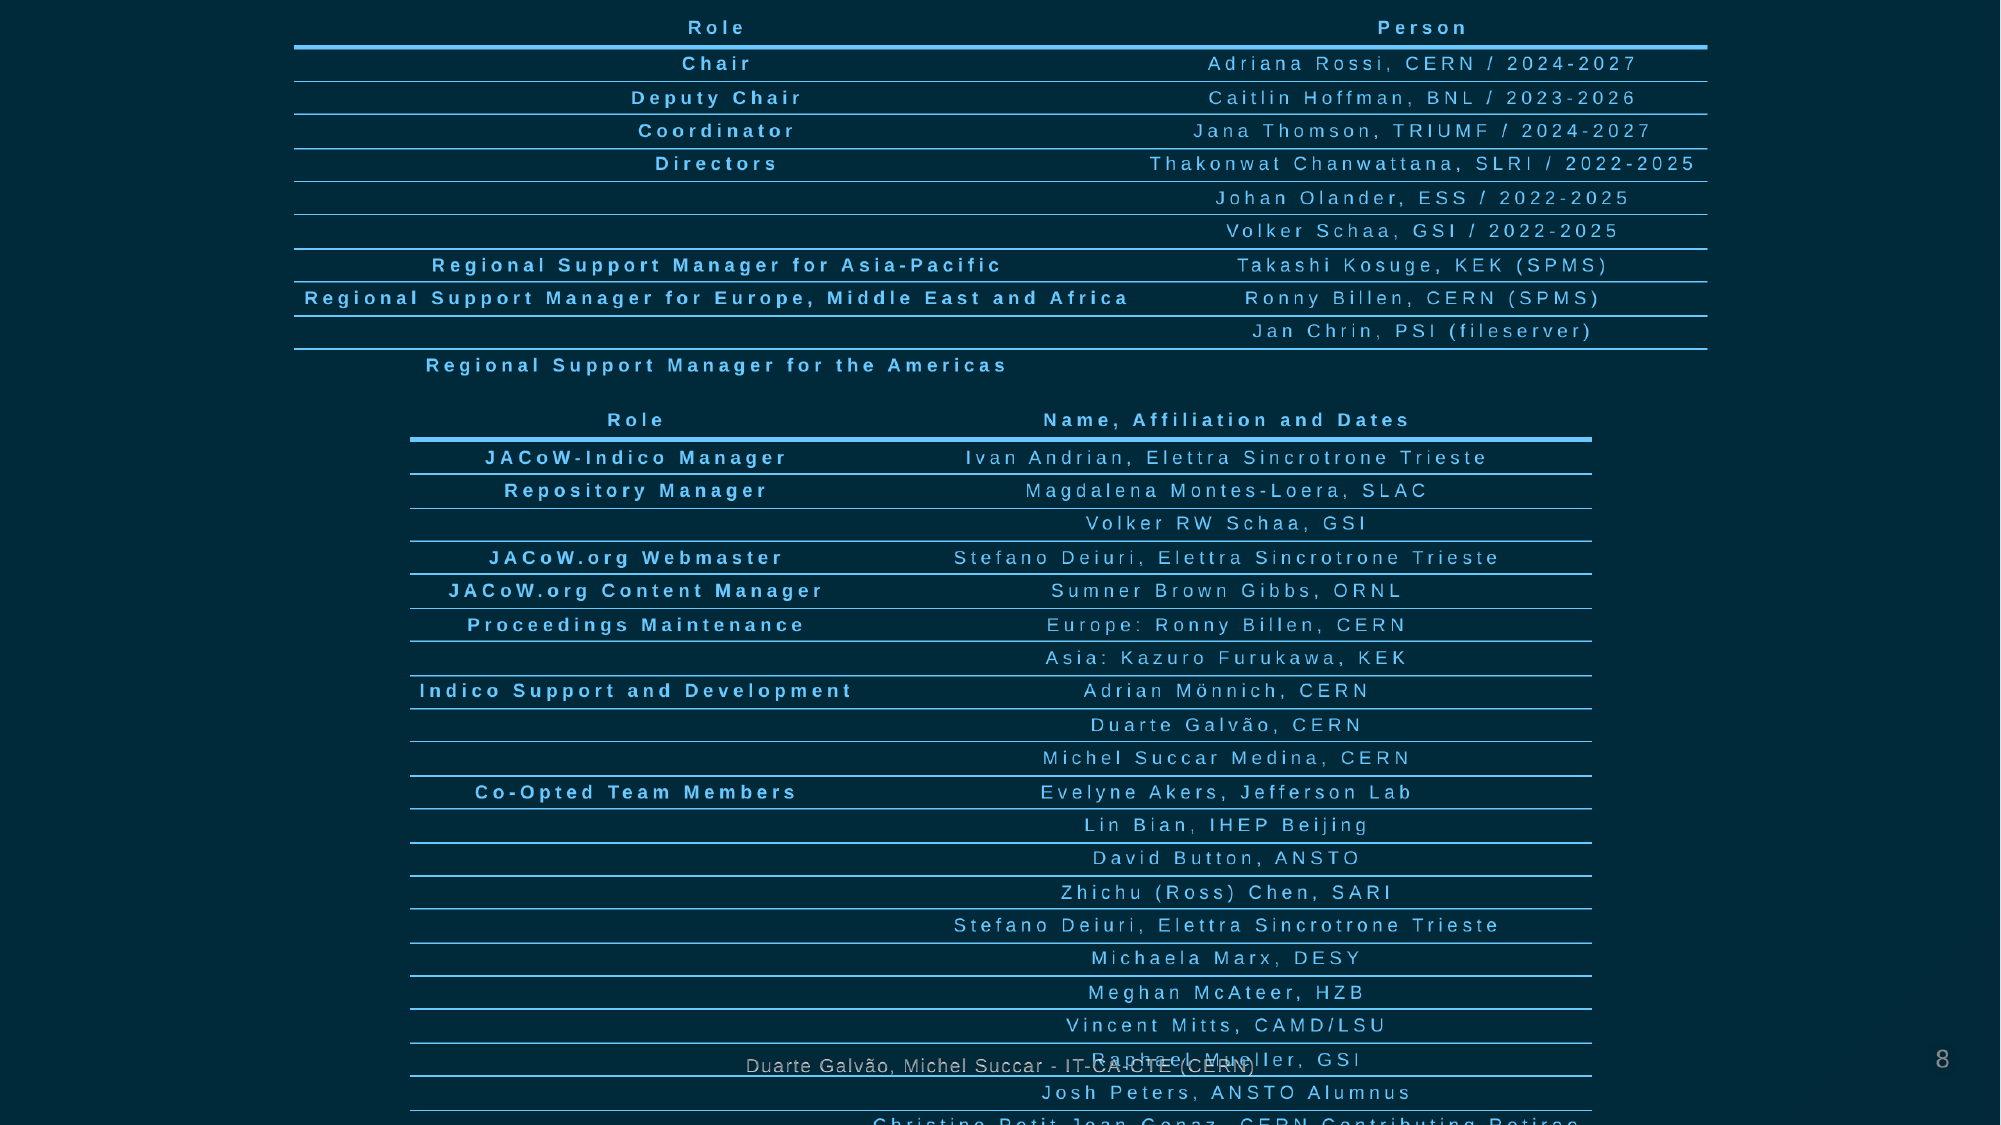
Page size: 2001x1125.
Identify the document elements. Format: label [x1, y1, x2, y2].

picture [1160, 919, 1169, 931]
picture [523, 552, 528, 561]
picture [487, 451, 493, 464]
picture [1094, 1054, 1104, 1068]
picture [1025, 1061, 1032, 1071]
picture [1239, 1057, 1245, 1071]
picture [633, 92, 639, 103]
picture [555, 487, 564, 496]
picture [664, 588, 672, 594]
picture [845, 259, 851, 267]
picture [973, 293, 977, 303]
picture [864, 363, 872, 370]
picture [580, 688, 587, 697]
picture [734, 25, 741, 33]
picture [744, 487, 751, 496]
picture [434, 259, 443, 271]
picture [520, 451, 529, 461]
picture [494, 262, 501, 271]
picture [1049, 414, 1055, 425]
picture [735, 362, 744, 375]
picture [1151, 413, 1156, 425]
picture [524, 488, 532, 496]
picture [466, 262, 475, 274]
picture [901, 296, 909, 303]
picture [1135, 414, 1141, 423]
picture [466, 295, 472, 307]
picture [629, 688, 636, 696]
picture [1162, 413, 1167, 425]
picture [1312, 1019, 1317, 1031]
picture [669, 484, 673, 496]
picture [652, 261, 657, 271]
picture [1240, 819, 1248, 830]
picture [542, 555, 551, 563]
picture [776, 688, 783, 700]
picture [1110, 991, 1117, 997]
picture [1205, 1054, 1215, 1071]
picture [794, 297, 801, 303]
picture [584, 786, 591, 798]
picture [623, 789, 631, 797]
picture [928, 1065, 934, 1072]
picture [627, 417, 633, 425]
picture [609, 414, 619, 425]
picture [306, 292, 315, 303]
picture [1282, 417, 1288, 425]
picture [713, 487, 719, 495]
picture [398, 295, 404, 303]
picture [1314, 952, 1322, 963]
picture [687, 684, 697, 696]
picture [1203, 419, 1210, 425]
picture [928, 364, 936, 370]
picture [775, 1061, 782, 1071]
picture [494, 790, 502, 798]
picture [577, 588, 585, 600]
picture [1337, 684, 1344, 696]
picture [677, 359, 681, 371]
picture [630, 295, 637, 303]
picture [702, 57, 709, 69]
picture [1306, 92, 1315, 103]
picture [656, 455, 662, 464]
picture [943, 297, 950, 303]
picture [685, 786, 690, 798]
picture [1491, 1119, 1498, 1125]
picture [483, 584, 493, 597]
picture [567, 295, 575, 303]
picture [1297, 417, 1305, 425]
picture [588, 362, 595, 375]
picture [1042, 786, 1051, 798]
picture [568, 791, 576, 798]
picture [1151, 157, 1160, 169]
picture [710, 262, 718, 271]
picture [1132, 1058, 1142, 1064]
picture [912, 259, 919, 271]
picture [706, 791, 713, 798]
picture [624, 487, 629, 496]
picture [821, 262, 826, 271]
picture [926, 292, 935, 303]
picture [885, 264, 893, 271]
picture [487, 362, 494, 371]
picture [473, 688, 479, 696]
picture [555, 451, 569, 463]
picture [689, 364, 696, 371]
picture [750, 295, 755, 303]
picture [758, 789, 766, 798]
picture [778, 295, 786, 307]
picture [959, 295, 966, 303]
picture [837, 360, 841, 371]
picture [783, 588, 791, 600]
picture [742, 785, 751, 798]
picture [506, 484, 515, 496]
picture [609, 786, 618, 798]
picture [878, 1061, 886, 1072]
picture [767, 161, 773, 169]
picture [929, 264, 936, 271]
picture [645, 552, 658, 563]
picture [690, 21, 700, 33]
picture [749, 455, 755, 467]
picture [502, 457, 511, 463]
picture [559, 552, 572, 563]
picture [593, 262, 601, 275]
picture [639, 791, 646, 798]
picture [770, 588, 776, 596]
picture [598, 295, 606, 303]
picture [447, 684, 455, 696]
picture [1099, 417, 1107, 425]
picture [556, 788, 561, 798]
picture [822, 1065, 832, 1072]
picture [716, 292, 725, 303]
picture [1339, 414, 1345, 425]
picture [462, 363, 468, 375]
picture [505, 555, 515, 563]
picture [683, 57, 693, 69]
picture [491, 552, 497, 564]
picture [617, 555, 626, 567]
picture [548, 688, 554, 700]
picture [1397, 25, 1404, 33]
picture [720, 688, 726, 696]
picture [1078, 417, 1086, 425]
picture [981, 362, 987, 371]
picture [889, 359, 898, 371]
picture [616, 295, 622, 307]
picture [541, 789, 547, 802]
picture [445, 364, 453, 370]
picture [523, 787, 533, 798]
picture [1028, 291, 1034, 303]
picture [741, 262, 748, 275]
picture [1135, 819, 1142, 830]
picture [450, 584, 457, 596]
picture [1397, 325, 1403, 336]
picture [643, 619, 647, 630]
picture [726, 262, 733, 271]
picture [829, 292, 841, 303]
picture [657, 157, 665, 169]
picture [969, 258, 973, 271]
picture [875, 291, 883, 303]
picture [476, 787, 486, 798]
picture [1147, 1057, 1156, 1071]
picture [1443, 57, 1449, 69]
picture [690, 786, 698, 798]
picture [642, 262, 647, 271]
picture [739, 588, 744, 596]
picture [1160, 552, 1168, 563]
picture [532, 688, 540, 696]
picture [1330, 719, 1337, 730]
picture [1357, 419, 1364, 426]
picture [452, 262, 459, 271]
picture [674, 259, 687, 271]
picture [559, 265, 569, 271]
picture [666, 293, 671, 303]
picture [520, 362, 526, 370]
picture [1168, 886, 1175, 898]
picture [907, 362, 915, 371]
picture [996, 295, 1002, 303]
picture [527, 584, 533, 596]
picture [609, 262, 618, 275]
picture [837, 1061, 844, 1072]
picture [1159, 1057, 1170, 1071]
picture [721, 789, 729, 798]
picture [1379, 21, 1388, 33]
picture [1069, 291, 1073, 303]
picture [802, 363, 808, 371]
picture [1110, 1057, 1119, 1068]
picture [1148, 451, 1157, 463]
picture [794, 258, 798, 271]
picture [627, 262, 634, 271]
picture [767, 362, 772, 371]
picture [860, 291, 867, 303]
picture [1157, 619, 1164, 630]
picture [515, 684, 523, 691]
picture [1377, 652, 1385, 663]
picture [1394, 652, 1398, 663]
picture [538, 455, 544, 464]
picture [1383, 418, 1391, 425]
picture [572, 362, 579, 371]
picture [1182, 791, 1189, 797]
picture [1232, 1057, 1237, 1065]
picture [802, 1061, 809, 1072]
picture [1265, 1086, 1274, 1098]
picture [645, 295, 650, 303]
picture [604, 362, 612, 375]
picture [977, 1063, 986, 1072]
picture [1399, 417, 1406, 425]
picture [1112, 1086, 1118, 1098]
picture [695, 262, 702, 271]
picture [717, 584, 729, 596]
picture [727, 487, 736, 499]
picture [1176, 852, 1183, 863]
picture [555, 292, 559, 303]
picture [647, 360, 651, 371]
picture [540, 487, 548, 500]
picture [1355, 584, 1361, 596]
picture [1187, 1053, 1199, 1072]
picture [469, 619, 476, 630]
picture [939, 1059, 946, 1071]
picture [681, 451, 685, 463]
picture [991, 1063, 998, 1072]
picture [466, 589, 476, 596]
picture [1352, 986, 1358, 998]
picture [1221, 819, 1231, 830]
picture [718, 556, 725, 563]
picture [867, 1058, 874, 1072]
picture [1361, 752, 1369, 763]
picture [1284, 819, 1291, 830]
picture [652, 417, 660, 425]
picture [620, 362, 627, 370]
picture [1117, 297, 1124, 303]
picture [524, 262, 532, 271]
picture [1491, 259, 1496, 271]
picture [1568, 125, 1576, 136]
picture [757, 263, 765, 271]
picture [752, 362, 759, 371]
picture [951, 1061, 959, 1069]
picture [1247, 292, 1254, 303]
picture [1257, 819, 1263, 830]
picture [799, 589, 807, 596]
picture [1371, 416, 1376, 425]
picture [427, 359, 438, 371]
picture [996, 362, 1003, 371]
picture [1314, 413, 1321, 425]
picture [788, 358, 793, 371]
picture [661, 484, 665, 496]
picture [1426, 57, 1435, 69]
picture [324, 296, 332, 303]
picture [720, 364, 727, 371]
picture [763, 295, 770, 303]
picture [1178, 517, 1185, 529]
picture [688, 451, 693, 463]
picture [1052, 292, 1059, 301]
picture [1220, 1057, 1229, 1068]
picture [548, 588, 558, 596]
picture [697, 162, 705, 167]
picture [738, 161, 744, 170]
picture [1064, 417, 1070, 425]
picture [639, 125, 644, 136]
picture [1368, 886, 1375, 898]
